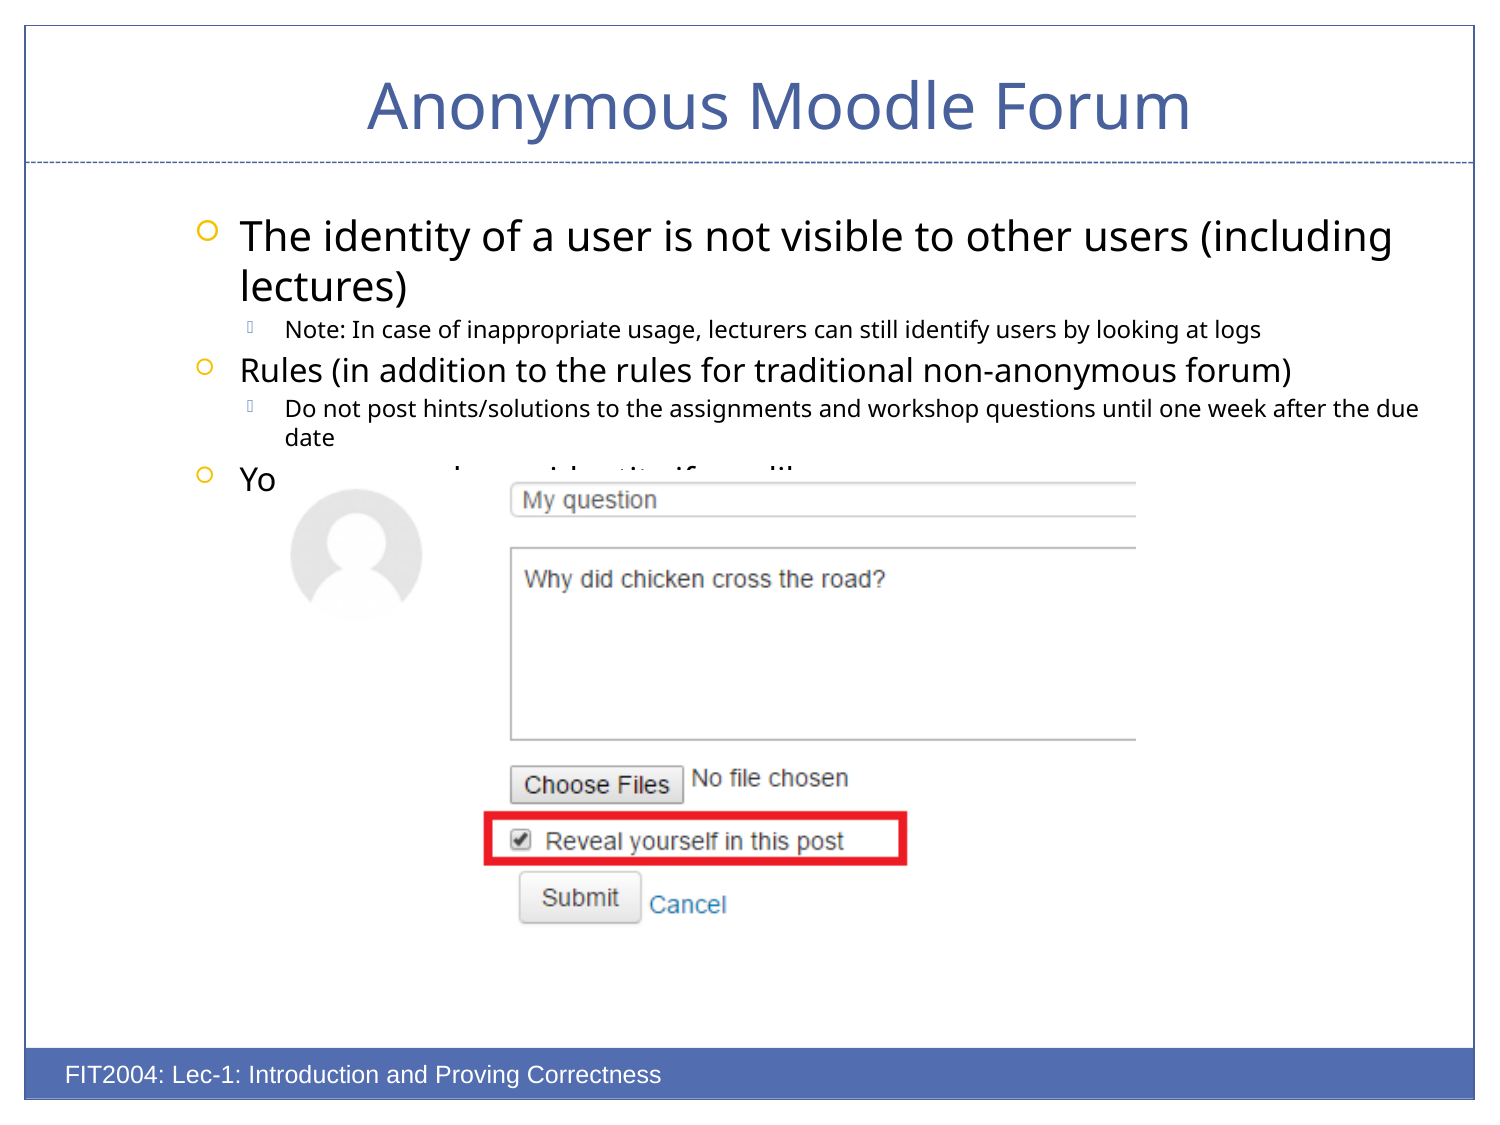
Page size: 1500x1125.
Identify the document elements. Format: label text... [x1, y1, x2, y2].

list The identity of a user is not visible to other users (including lectures) Note: In case of inappropriate usage, lecturers can still identify users by looking at logs Rules (in addition to the rules for traditional non-anonymous forum) Do not post hints/solutions to the assignments and workshop questions until one week after the due date You can reveal your identity if you like [134, 202, 1466, 740]
footer FIT2004: Lec-1: Introduction and Proving Correctness [50, 1051, 800, 1112]
picture [275, 470, 1137, 940]
title Anonymous Moodle Forum [112, 0, 1449, 150]
